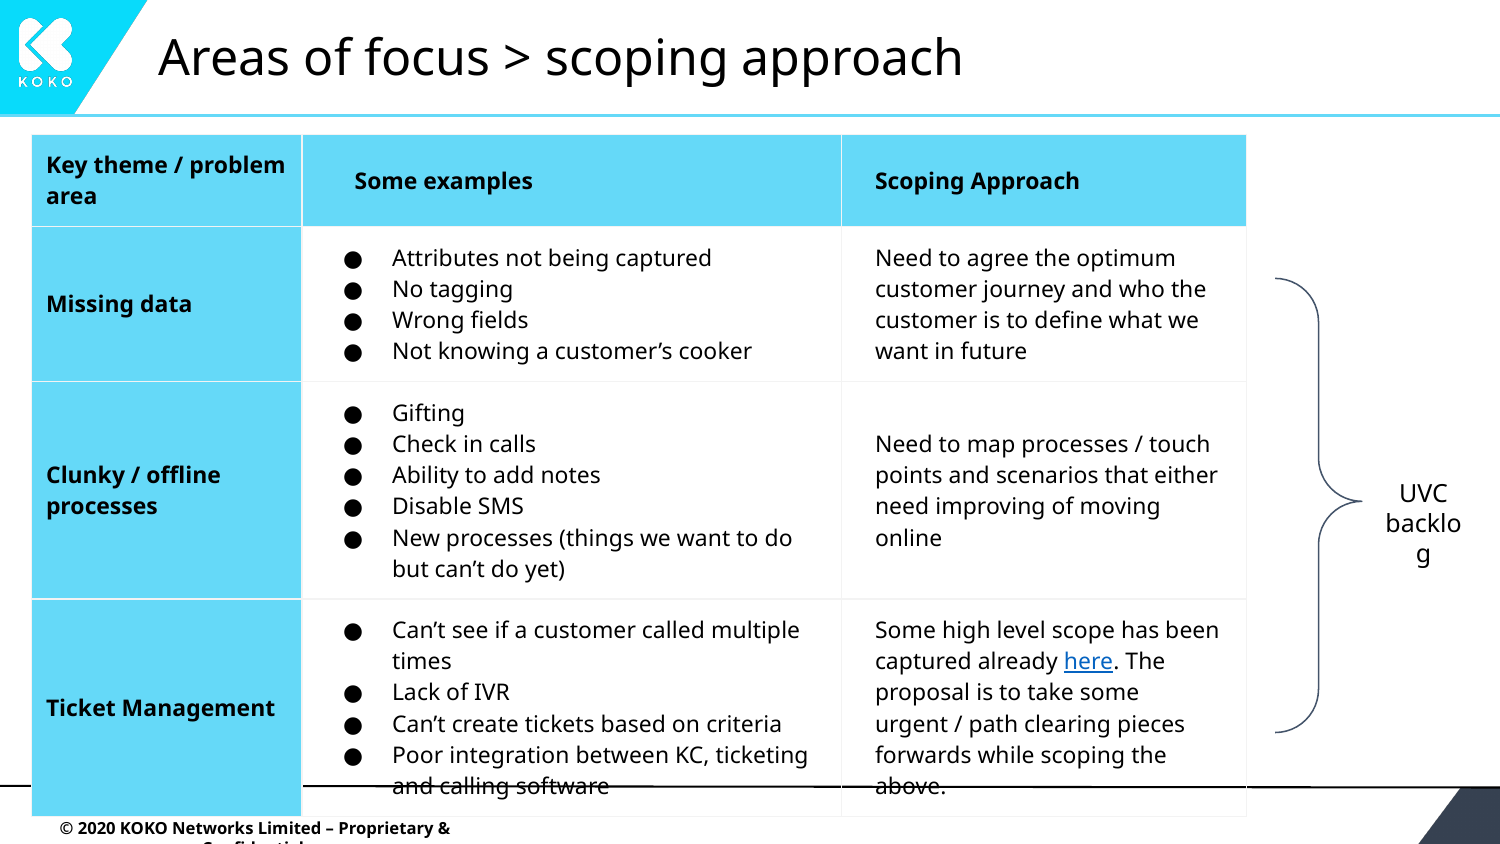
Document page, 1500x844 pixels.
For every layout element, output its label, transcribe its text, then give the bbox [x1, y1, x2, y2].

table_cell Ticket Management [32, 600, 301, 816]
table_cell Need to map processes / touch points and scenarios that either need improving of moving online [842, 382, 1246, 598]
table_cell Can’t see if a customer called multiple times Lack of IVR Can’t create tickets based on criteria Poor integration between KC, ticketing and calling software [303, 600, 841, 816]
table_header Scoping Approach [842, 135, 1246, 226]
table_header Key theme / problem area [32, 135, 301, 226]
table_cell Gifting Check in calls Ability to add notes Disable SMS New processes (things we want to do but can’t do yet) [303, 382, 841, 598]
table_cell Missing data [32, 227, 301, 381]
picture [0, 0, 148, 114]
table_cell Need to agree the optimum customer journey and who the customer is to define what we want in future [842, 227, 1246, 381]
table_cell Clunky / offline processes [32, 382, 301, 598]
table_cell Some high level scope has been captured already here. The proposal is to take some urgent / path clearing pieces forwards while scoping the above. [842, 600, 1246, 816]
text_box UVC backlog [1364, 462, 1483, 543]
picture [1419, 789, 1500, 844]
title Areas of focus > scoping approach [147, 11, 1444, 108]
text_box [1275, 278, 1362, 733]
table_header Some examples [303, 135, 841, 226]
table_cell Attributes not being captured No tagging Wrong fields Not knowing a customer’s cooker [303, 227, 841, 381]
